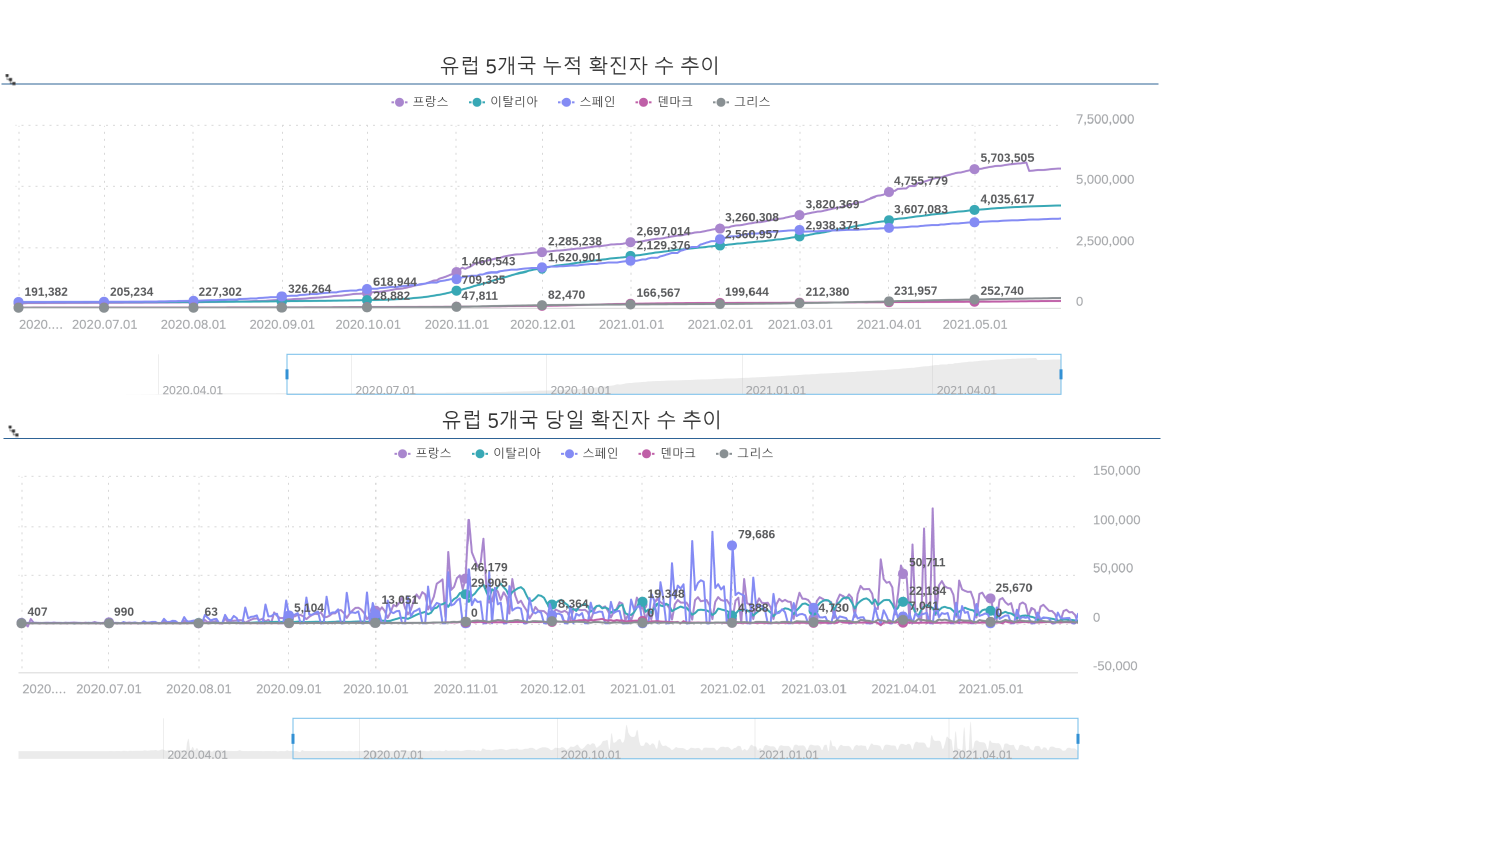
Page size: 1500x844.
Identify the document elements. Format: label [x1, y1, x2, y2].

picture [0, 47, 1500, 797]
